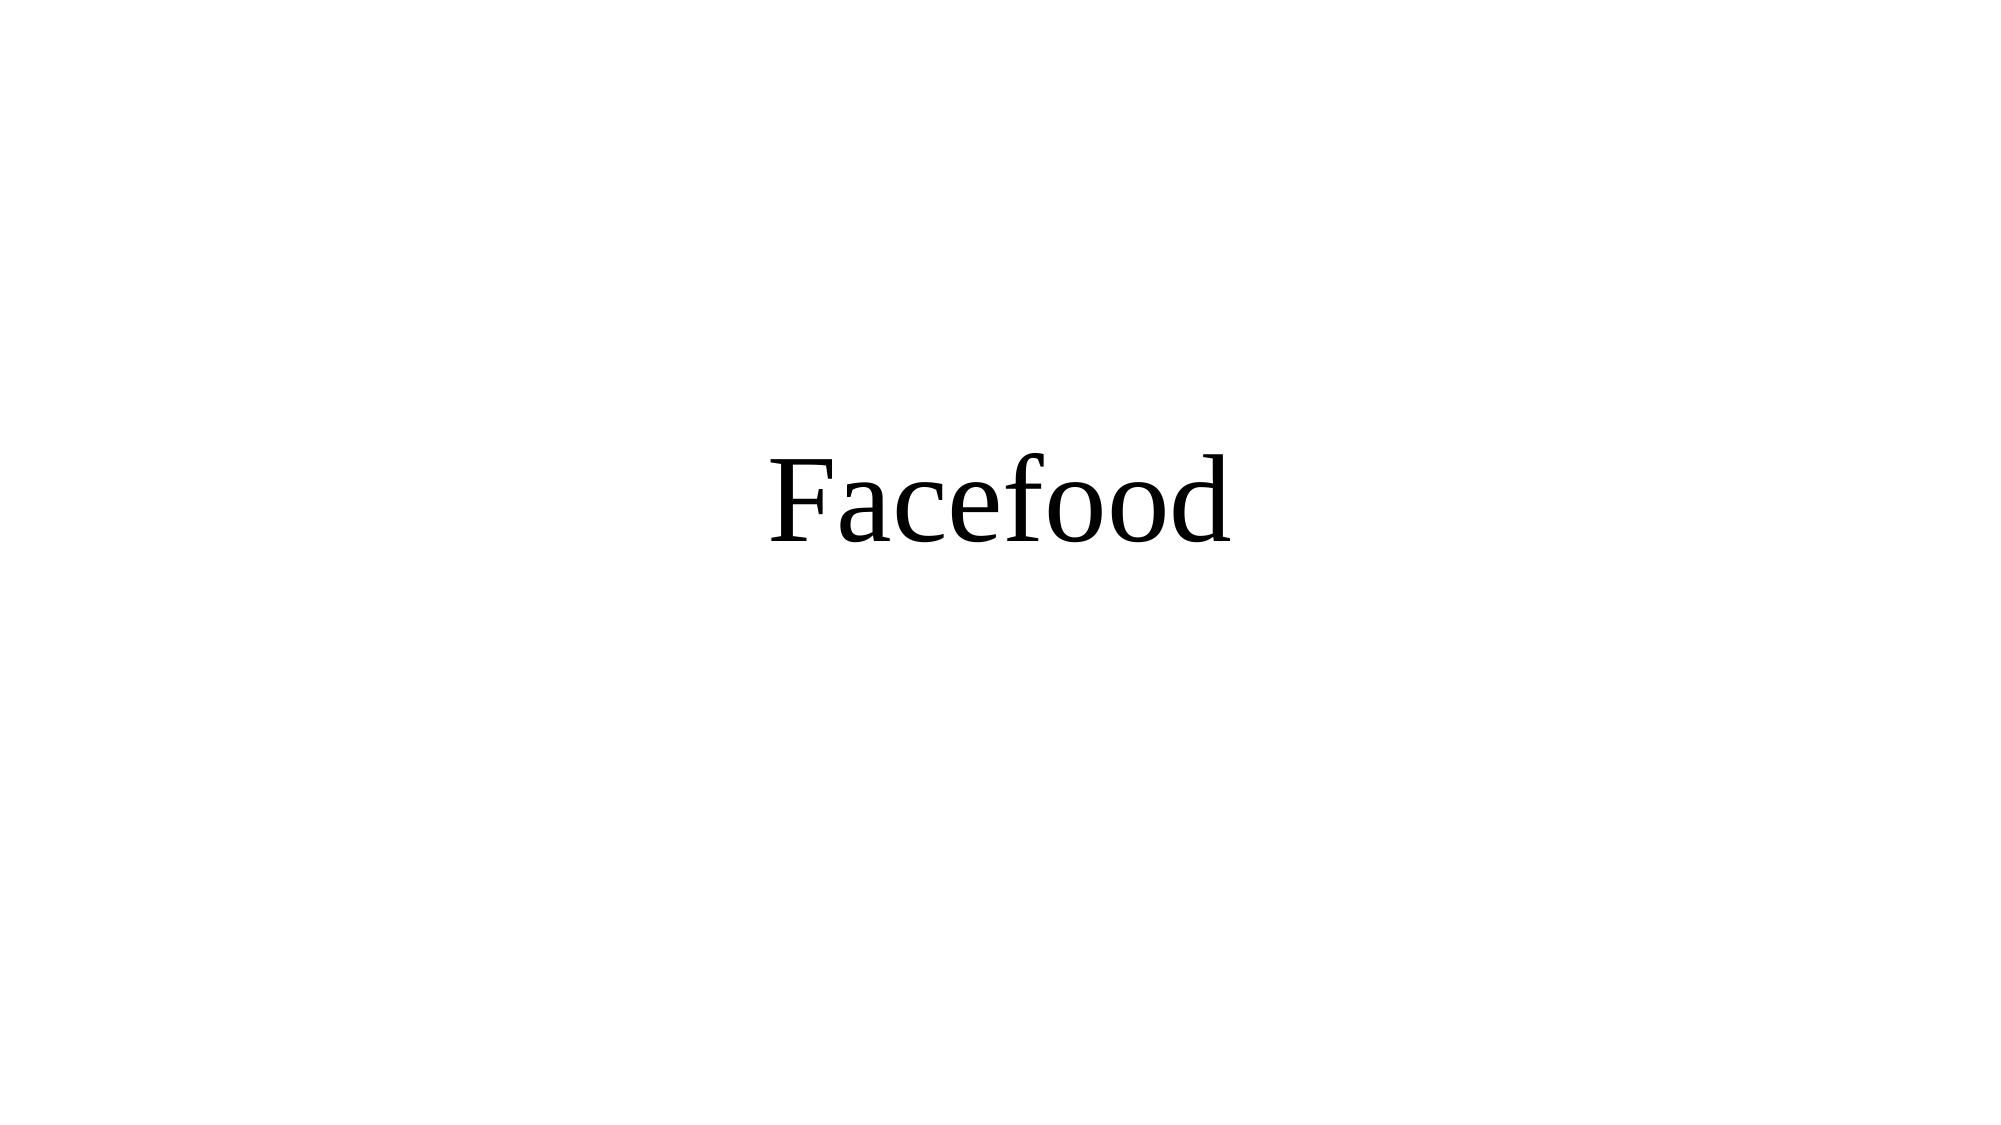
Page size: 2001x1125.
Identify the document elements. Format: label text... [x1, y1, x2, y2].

title Facefood [249, 184, 1750, 576]
